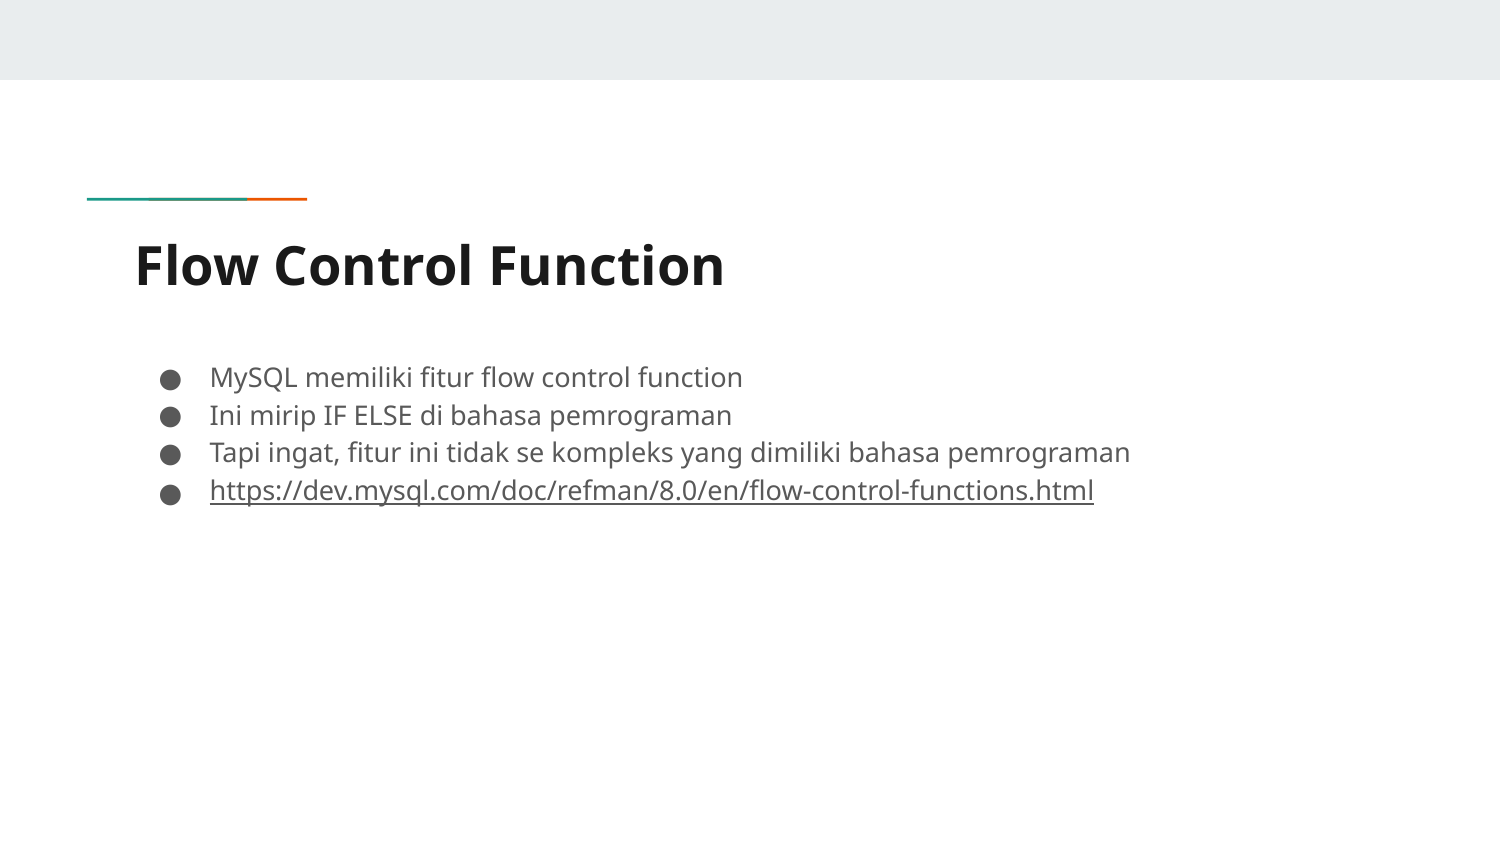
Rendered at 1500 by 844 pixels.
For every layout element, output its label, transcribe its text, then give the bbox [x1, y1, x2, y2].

list MySQL memiliki fitur flow control function Ini mirip IF ELSE di bahasa pemrograman Tapi ingat, fitur ini tidak se kompleks yang dimiliki bahasa pemrograman https://dev.mysql.com/doc/refman/8.0/en/flow-control-functions.html [119, 341, 1381, 712]
title Flow Control Function [119, 216, 1381, 305]
